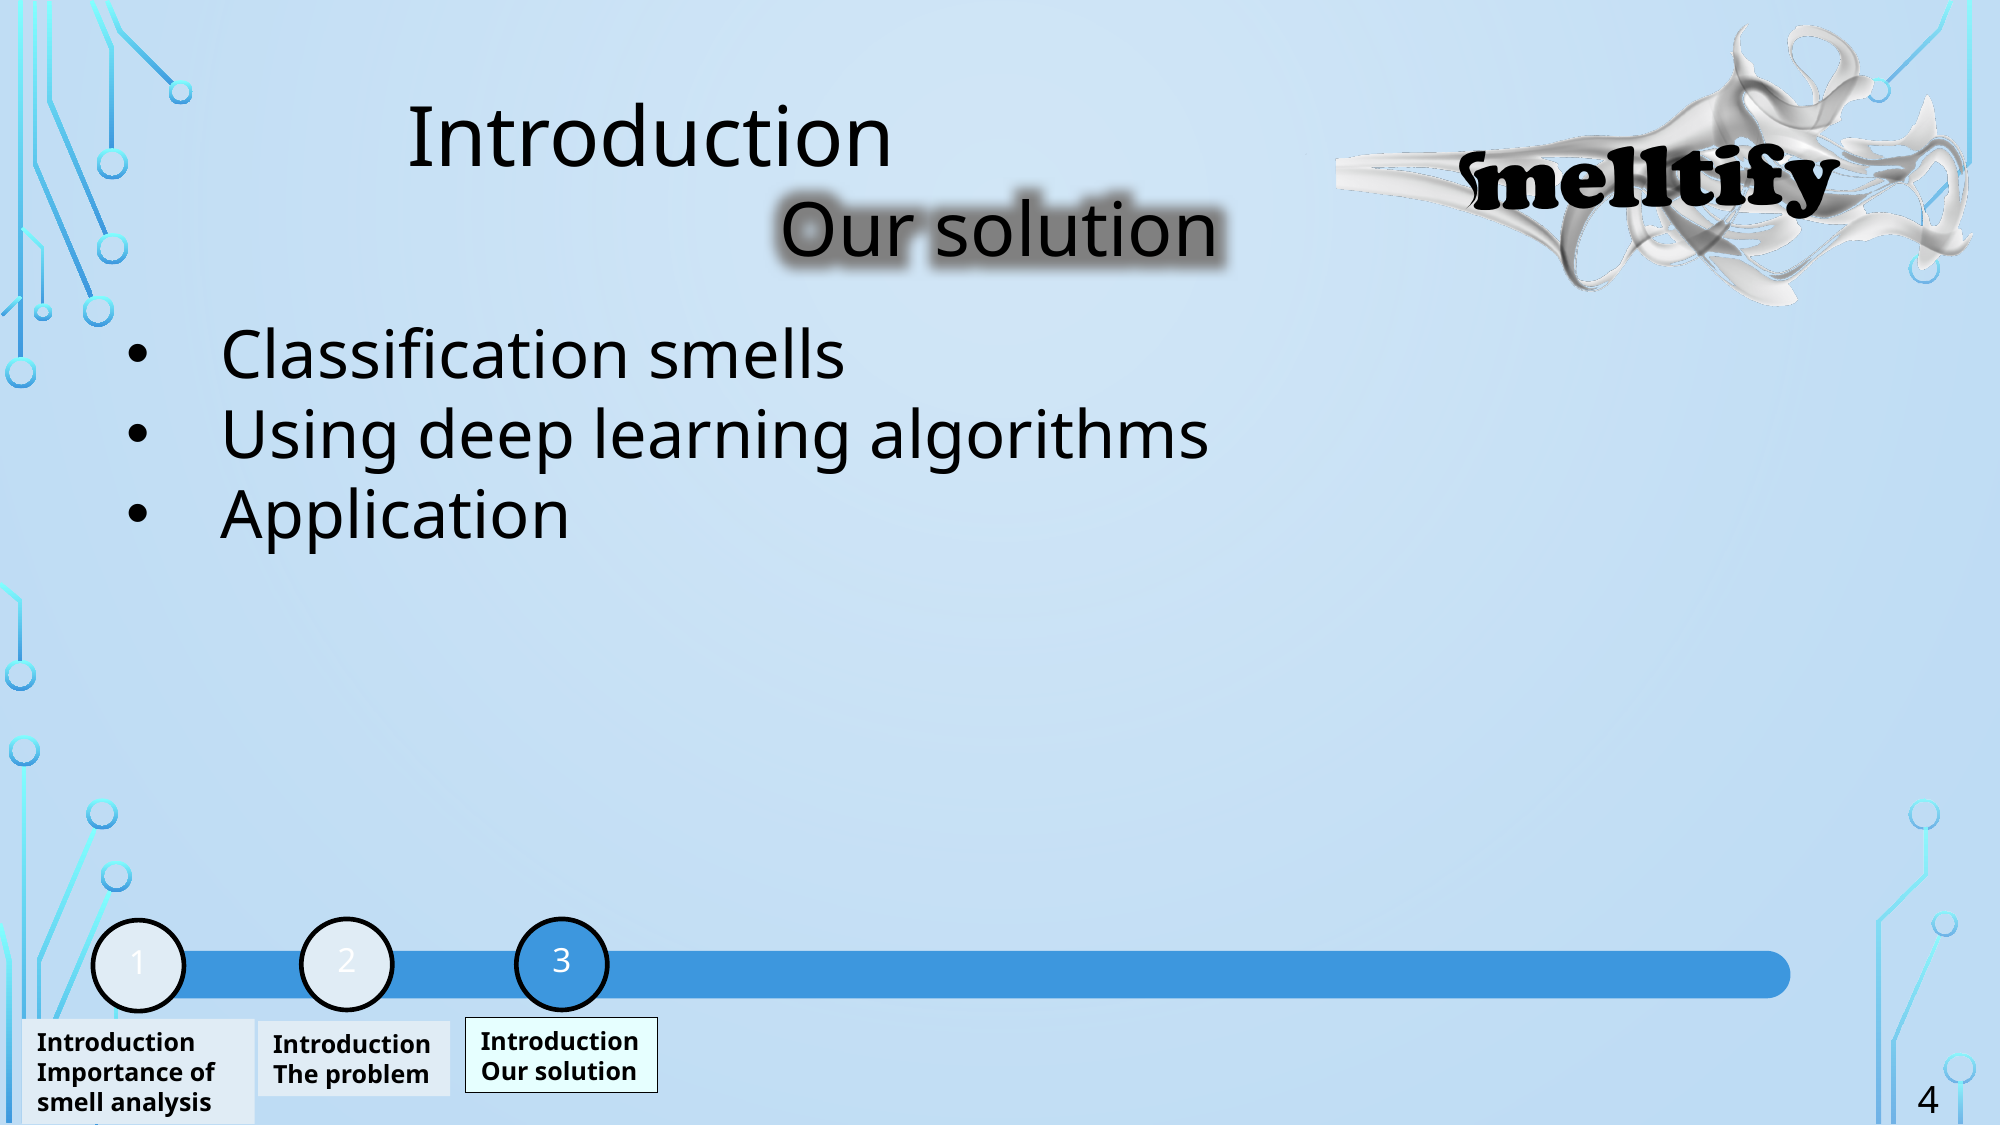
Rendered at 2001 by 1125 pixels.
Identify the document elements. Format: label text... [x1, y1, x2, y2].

table_cell 1 [1967, 0, 1972, 14]
slide_number 4 [1827, 1071, 1954, 1125]
table_cell 1 [1931, 936, 1941, 953]
text_box Introduction Importance of smell analysis [22, 1018, 255, 1124]
text_box [379, 949, 530, 1000]
picture [1272, 14, 2000, 344]
text_box [172, 949, 315, 1000]
text_box 3 [515, 917, 609, 1012]
text_box [594, 949, 1792, 1000]
table_cell 1 [1946, 0, 1953, 9]
text_box Introduction Our solution [465, 1017, 658, 1093]
table_cell 1 [1916, 798, 1933, 802]
text_box Introduction [392, 75, 1272, 191]
text_box Classification smells Using deep learning algorithms Application [111, 304, 1754, 650]
text_box Our solution [354, 174, 1272, 279]
text_box 1 [91, 918, 186, 1013]
text_box 2 [300, 917, 394, 1012]
text_box Introduction The problem [258, 1021, 451, 1097]
table_cell 1 [1924, 831, 1928, 856]
